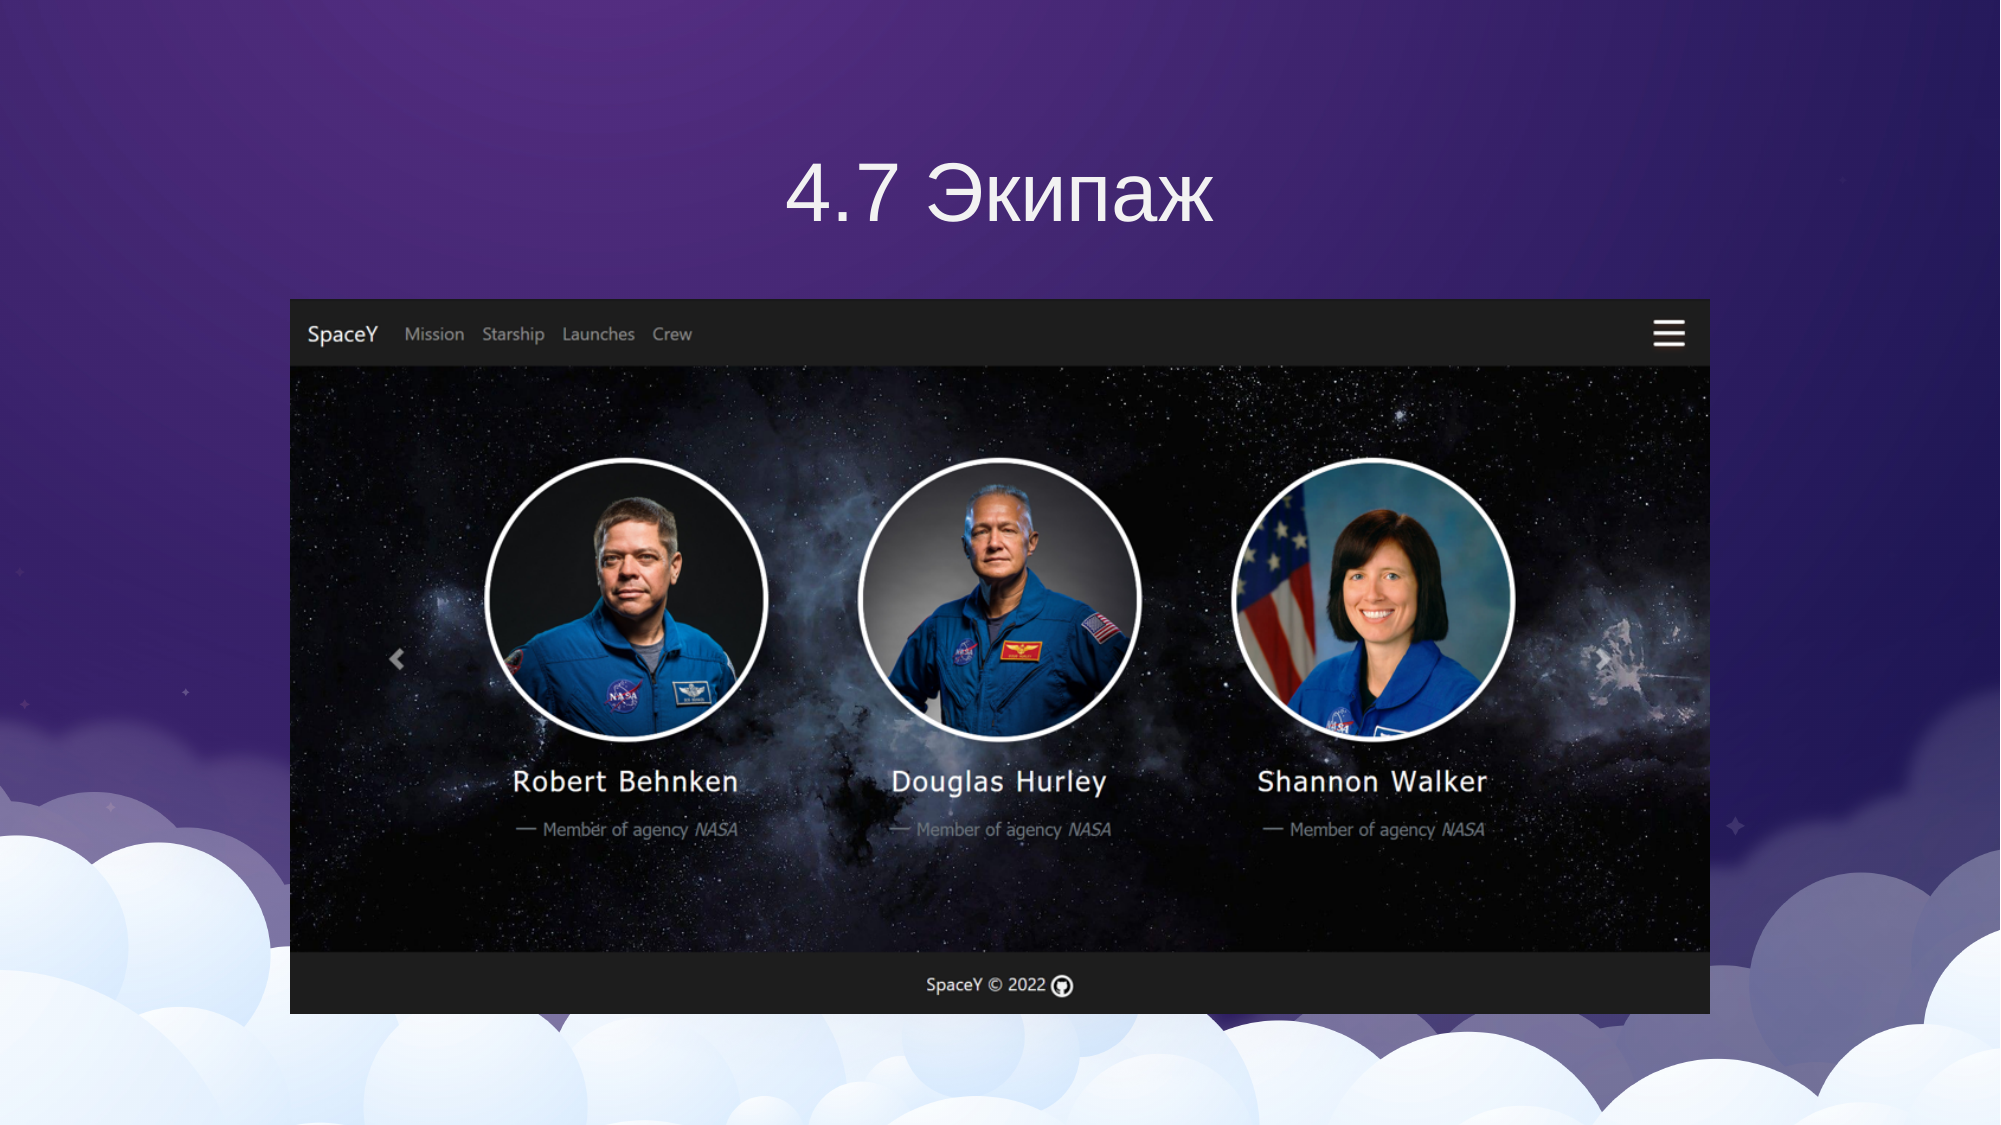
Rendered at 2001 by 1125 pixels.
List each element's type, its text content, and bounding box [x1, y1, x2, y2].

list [290, 299, 1710, 1014]
title 4.7 Экипаж [142, 89, 1858, 300]
picture [0, 0, 2000, 1125]
